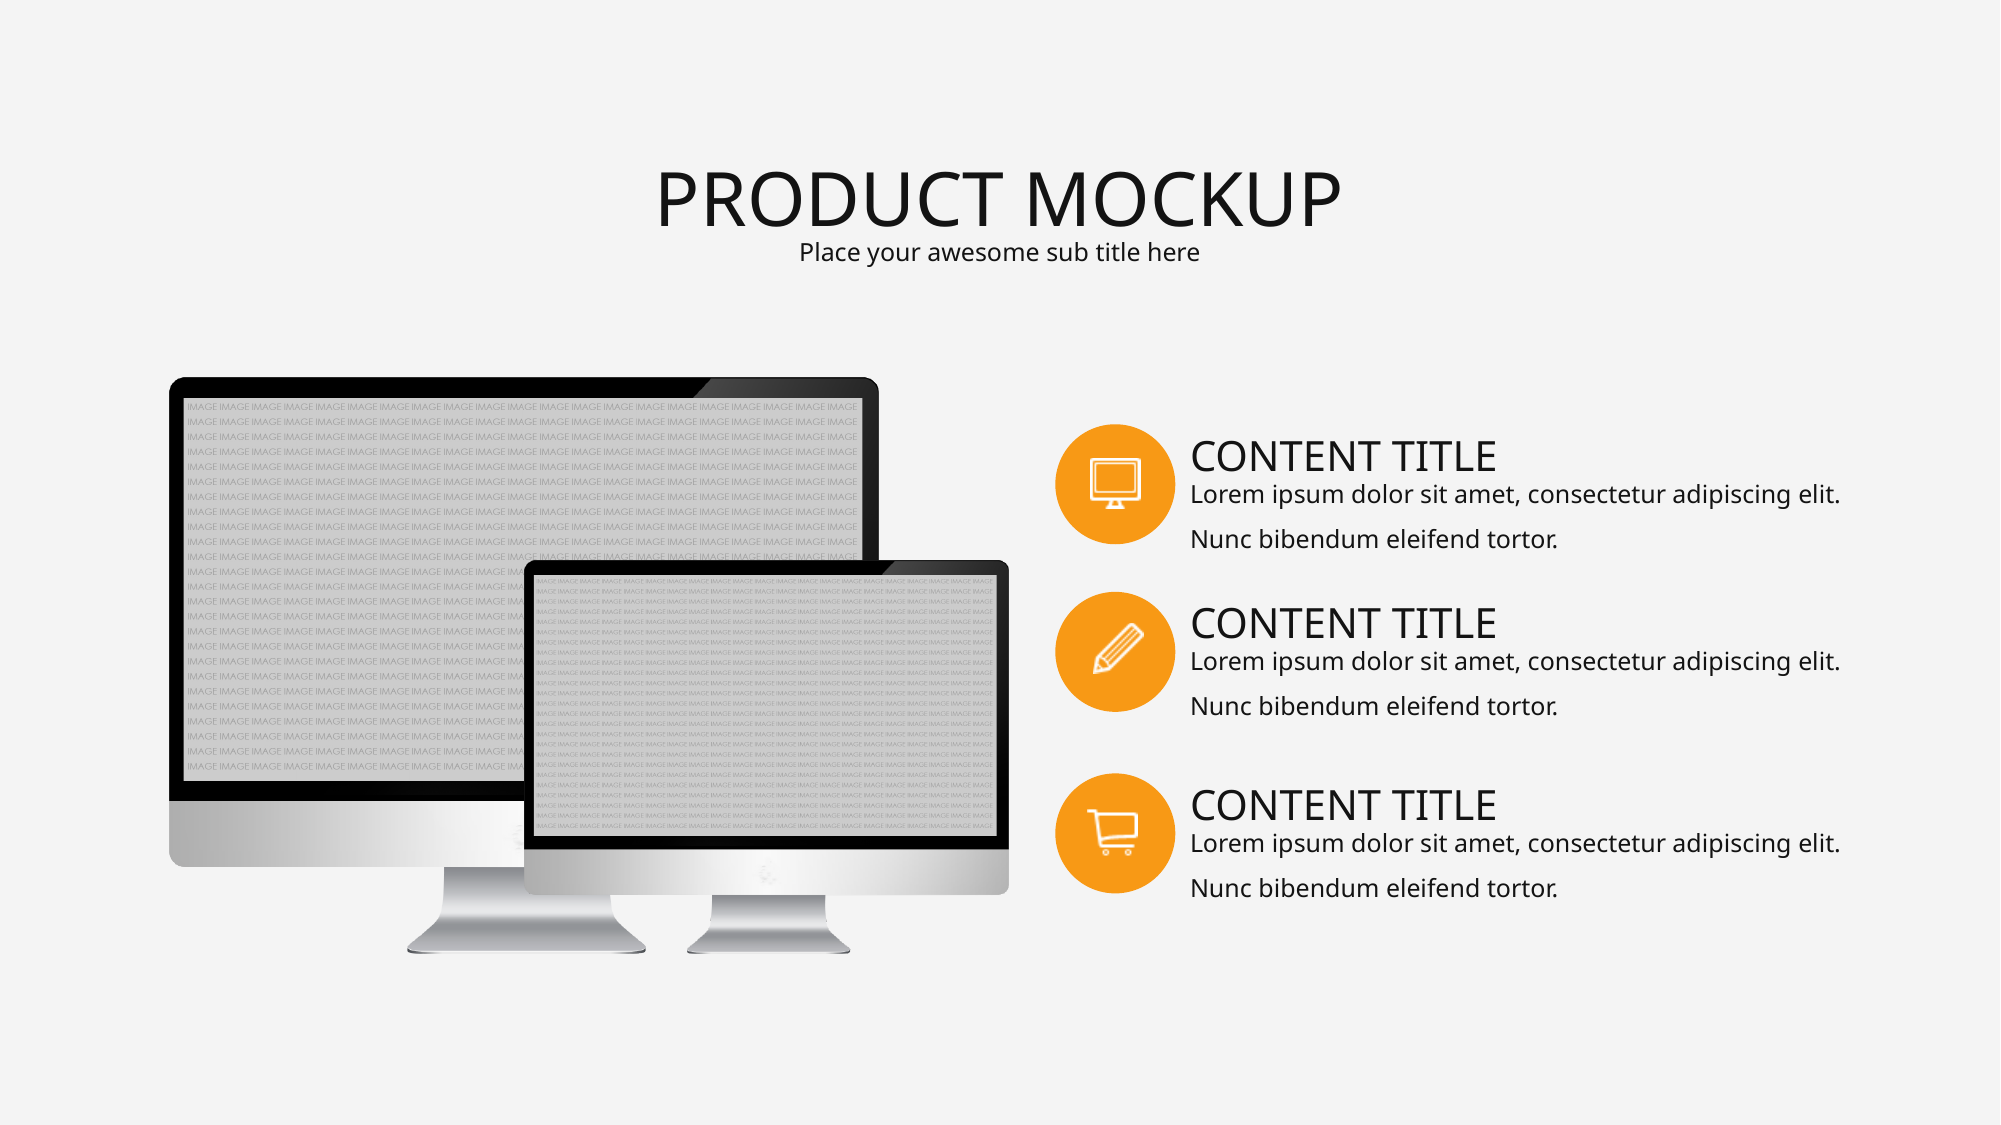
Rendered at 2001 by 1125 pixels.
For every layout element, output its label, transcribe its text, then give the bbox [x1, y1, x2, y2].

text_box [169, 377, 879, 954]
text_box [1054, 423, 1175, 546]
text_box Lorem ipsum dolor sit amet, consectetur adipiscing elit. Nunc bibendum eleifend tortor. [1175, 487, 1882, 561]
picture [1090, 458, 1141, 509]
text_box [1054, 590, 1175, 713]
text_box CONTENT TITLE [1175, 397, 1882, 487]
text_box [92, 98, 1907, 262]
text_box CONTENT TITLE [1175, 564, 1882, 655]
text_box Lorem ipsum dolor sit amet, consectetur adipiscing elit. Nunc bibendum eleifend tortor. [1175, 655, 1882, 729]
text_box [524, 560, 1009, 954]
text_box CONTENT TITLE [1175, 746, 1882, 837]
text_box [1054, 772, 1175, 895]
picture [1087, 808, 1138, 859]
text_box Lorem ipsum dolor sit amet, consectetur adipiscing elit. Nunc bibendum eleifend tortor. [1175, 837, 1882, 910]
picture [1093, 623, 1144, 675]
